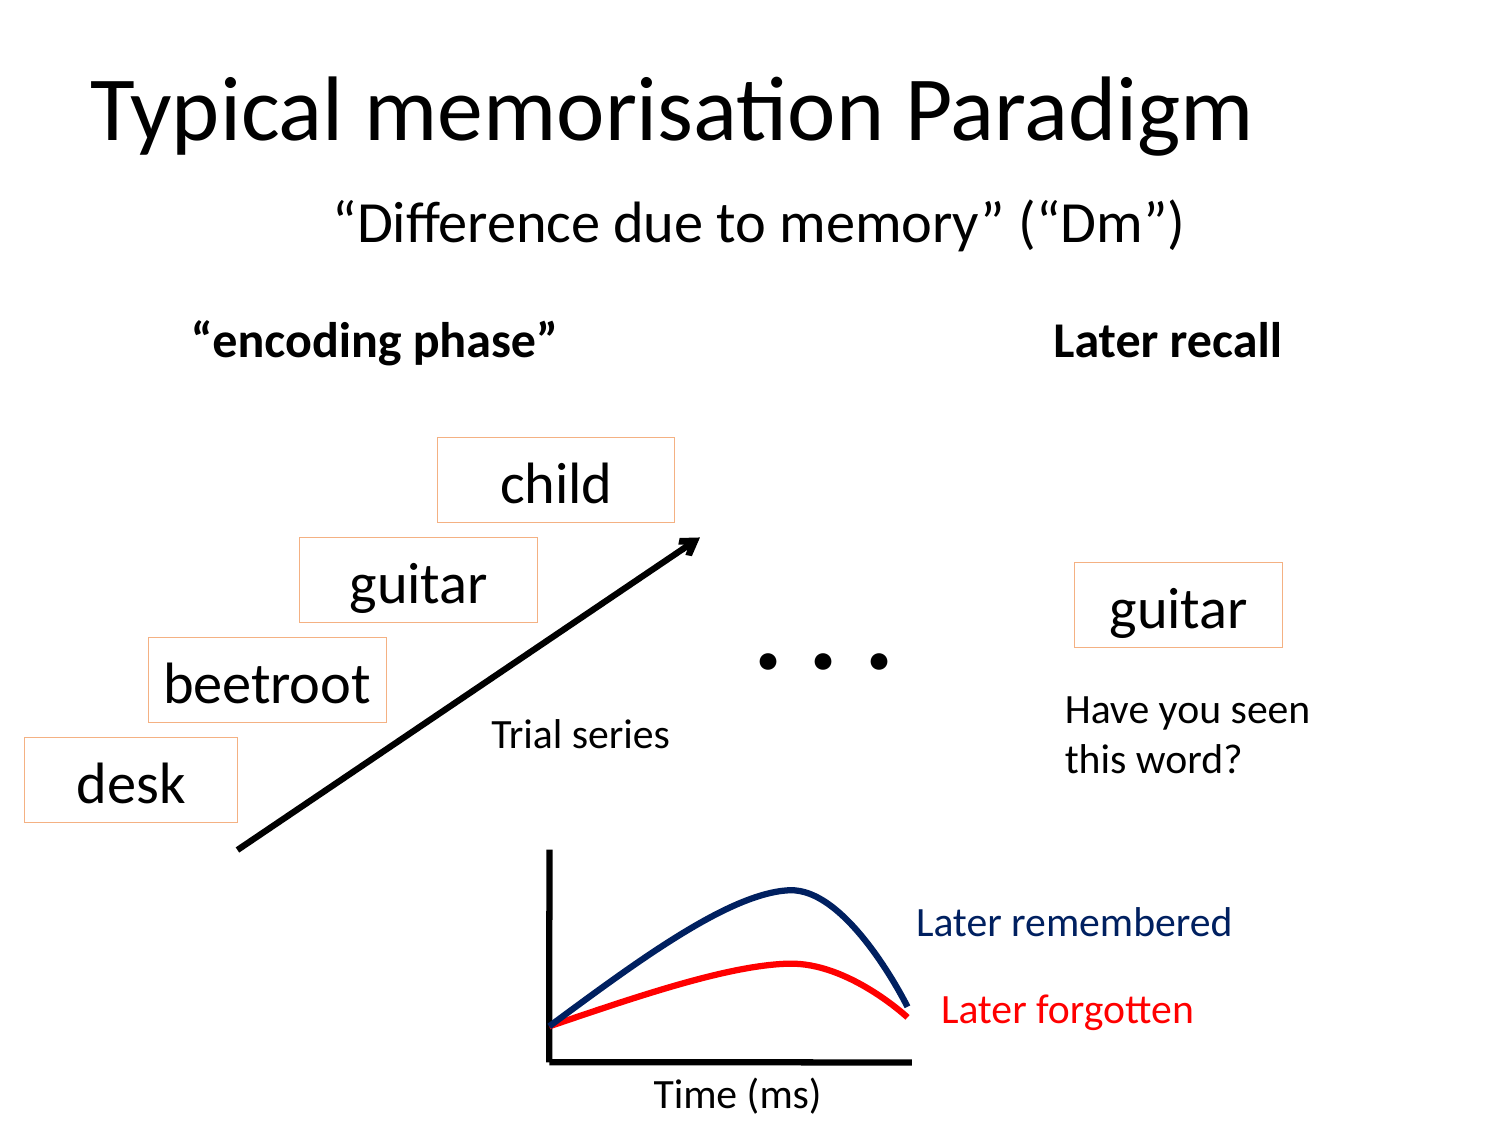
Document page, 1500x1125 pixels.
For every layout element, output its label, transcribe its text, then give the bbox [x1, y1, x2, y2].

text_box “encoding phase” [176, 299, 574, 375]
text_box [237, 537, 700, 850]
text_box Have you seen this word? [1049, 674, 1363, 790]
text_box “Difference due to memory” (“Dm”) [317, 176, 1201, 262]
text_box child [437, 437, 675, 523]
text_box desk [24, 737, 237, 823]
text_box . . . [738, 549, 910, 700]
title Typical memorisation Paradigm [75, 21, 1425, 200]
text_box beetroot [148, 637, 237, 723]
text_box Later recall [1038, 299, 1298, 375]
text_box guitar [1074, 562, 1283, 648]
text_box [549, 849, 1250, 1125]
